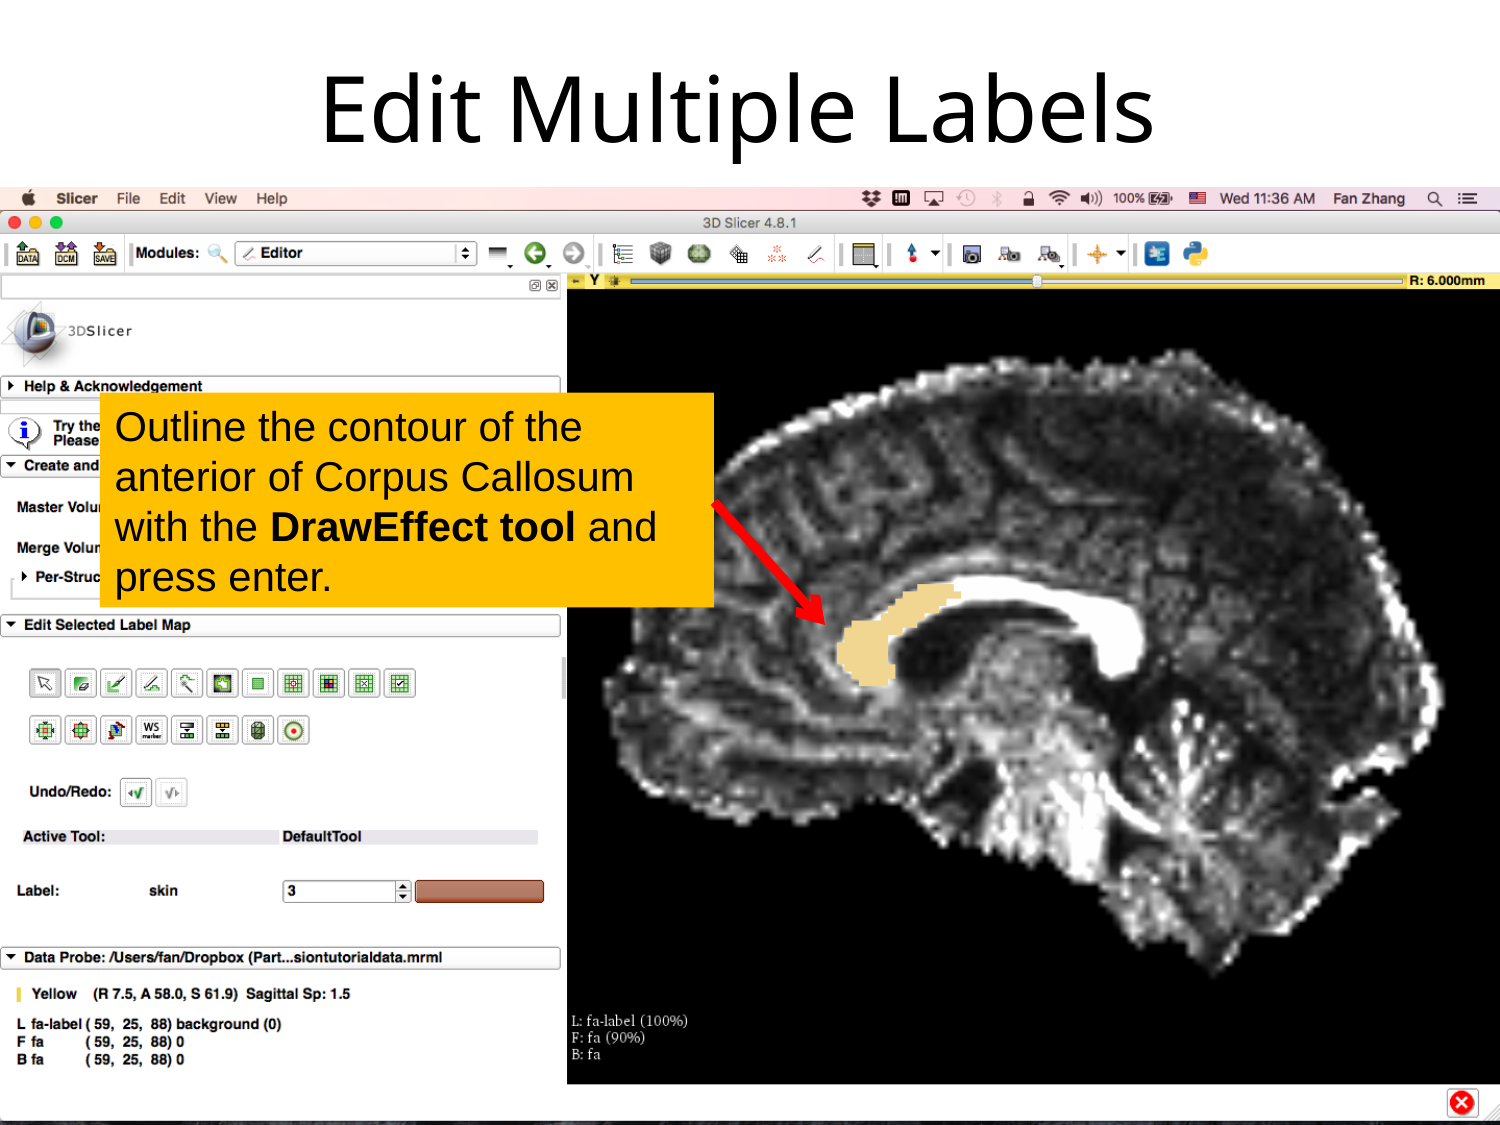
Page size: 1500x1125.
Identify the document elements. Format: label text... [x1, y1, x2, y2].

picture [0, 187, 1500, 1125]
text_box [713, 501, 826, 626]
title Edit Multiple Labels [63, 12, 1413, 185]
